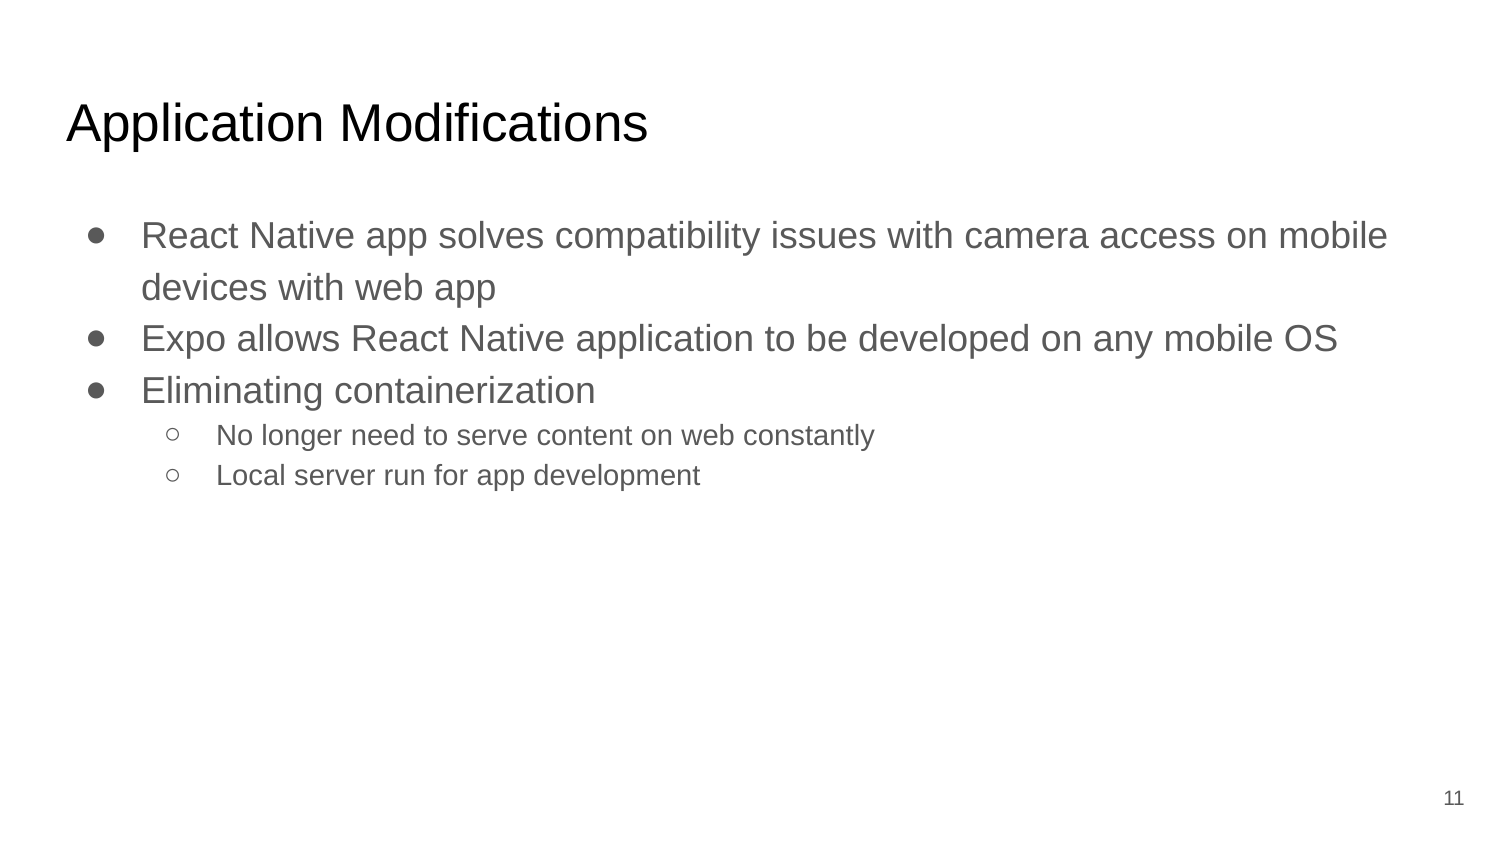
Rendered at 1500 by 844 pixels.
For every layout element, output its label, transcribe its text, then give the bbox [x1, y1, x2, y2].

title Application Modifications [51, 72, 1449, 167]
slide_number ‹#› [1389, 764, 1480, 830]
list React Native app solves compatibility issues with camera access on mobile devices with web app Expo allows React Native application to be developed on any mobile OS Eliminating containerization No longer need to serve content on web constantly Local server run for app development [51, 189, 1449, 805]
